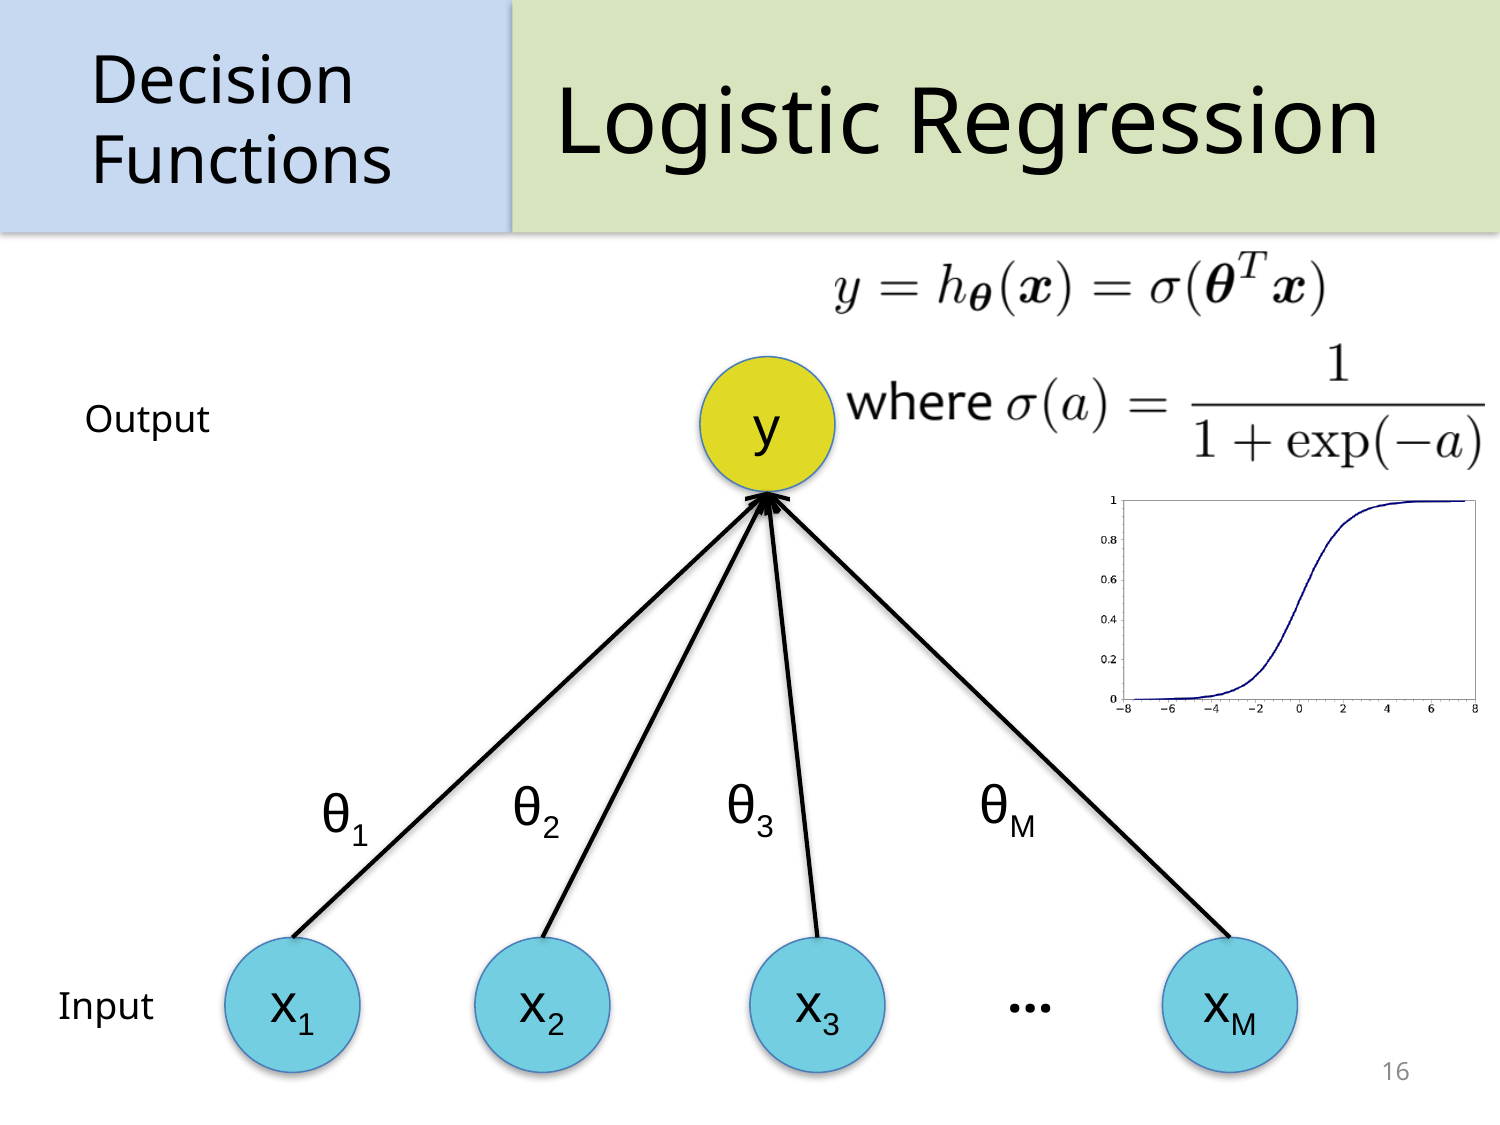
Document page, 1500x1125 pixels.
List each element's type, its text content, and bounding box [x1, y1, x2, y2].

text_box x1 [224, 937, 361, 1074]
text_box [542, 491, 766, 938]
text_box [292, 491, 541, 938]
title Logistic Regression [513, 23, 1425, 211]
slide_number 16 [1074, 1042, 1425, 1103]
text_box … [987, 950, 1075, 1031]
text_box x2 [474, 946, 611, 1074]
picture [834, 251, 1485, 470]
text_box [767, 491, 818, 938]
picture [1231, 491, 1485, 719]
text_box Output [69, 387, 282, 448]
list Decision Functions [75, 23, 513, 211]
text_box y [699, 355, 829, 489]
text_box x3 [749, 946, 886, 1074]
text_box xM [1161, 936, 1299, 1074]
text_box Input [0, 974, 213, 1035]
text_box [818, 491, 1231, 938]
